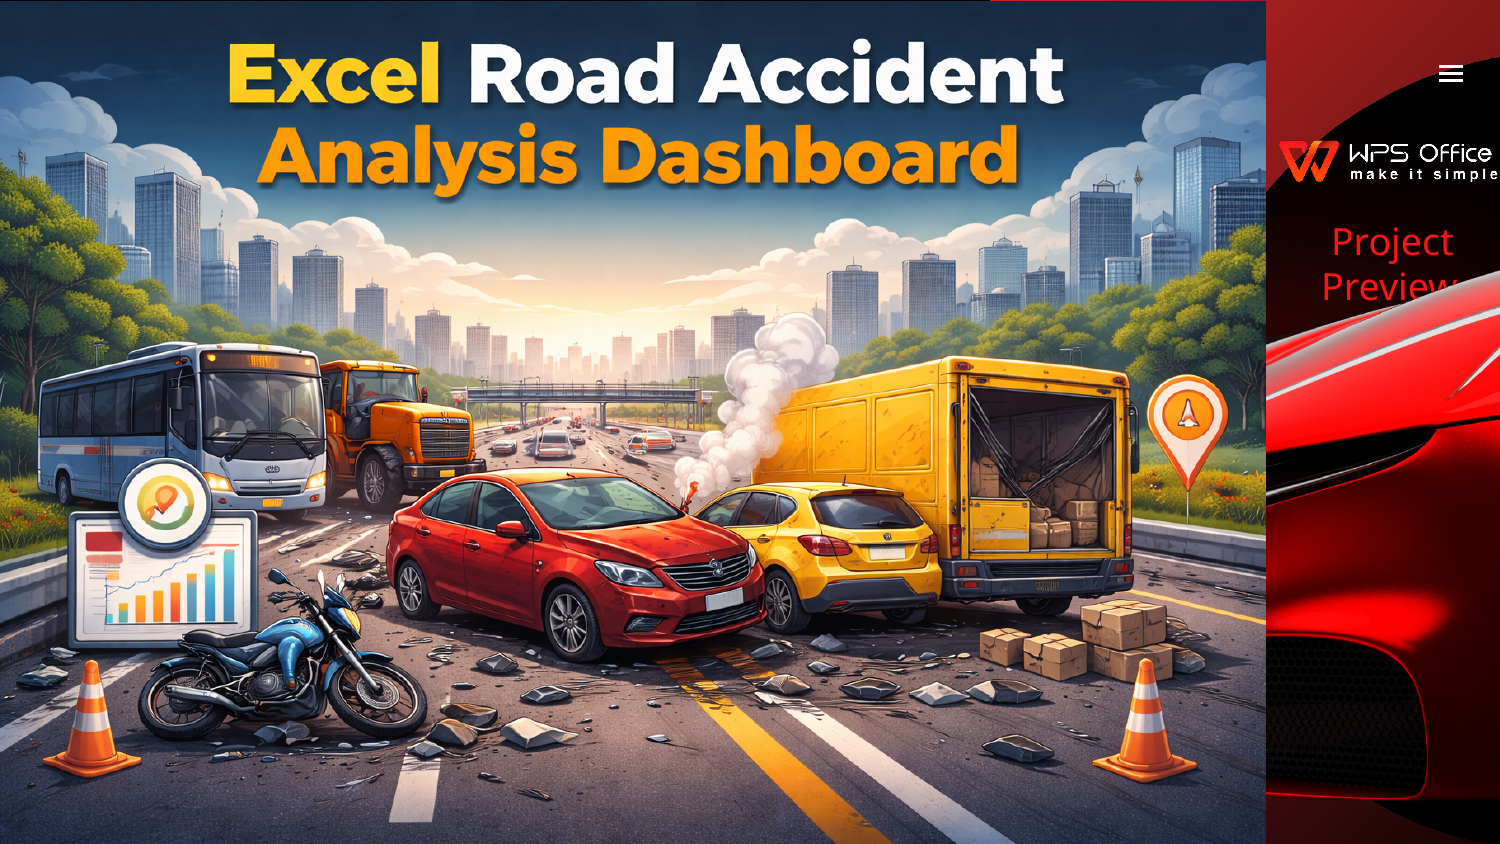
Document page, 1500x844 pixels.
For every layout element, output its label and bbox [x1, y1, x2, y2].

picture [0, 0, 1500, 844]
text_box [1439, 66, 1463, 81]
